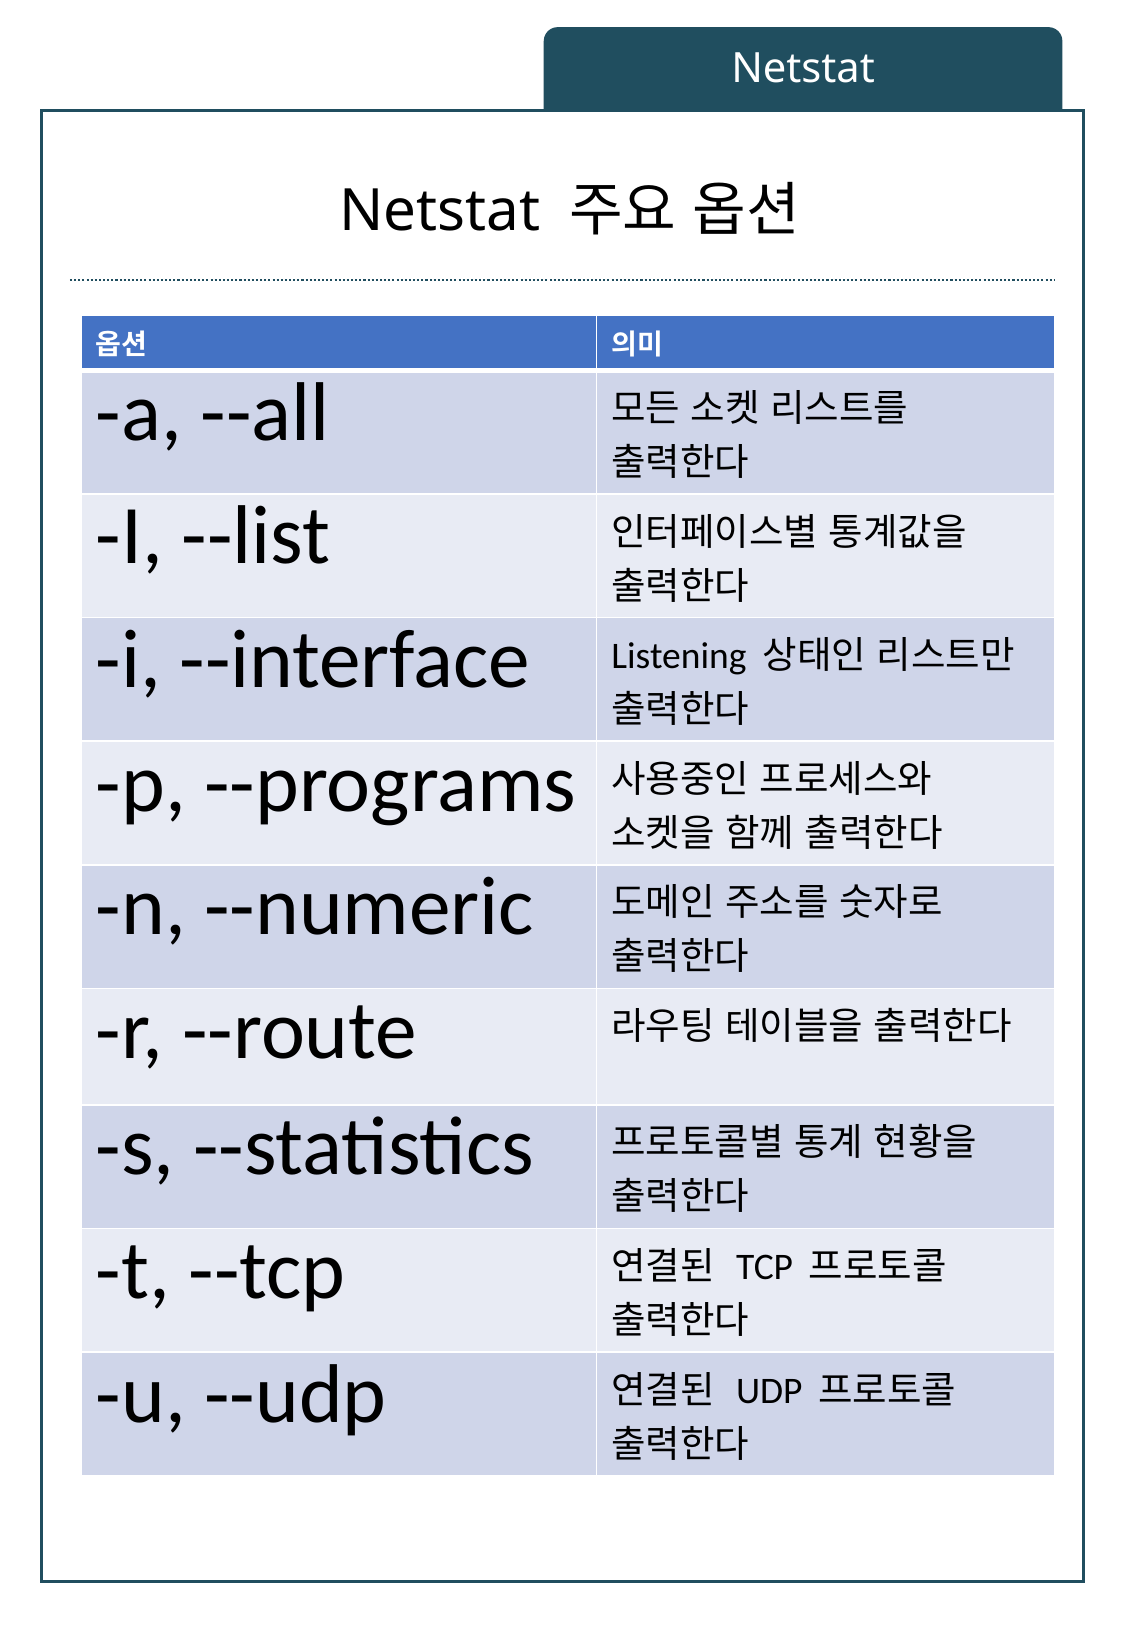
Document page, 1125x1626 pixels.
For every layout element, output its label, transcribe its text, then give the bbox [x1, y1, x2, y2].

table_header 옵션 [82, 316, 596, 368]
table_cell 사용중인 프로세스와 소켓을 함께 출력한다 [597, 742, 1054, 864]
table_cell -r, --route [82, 989, 596, 1104]
text_box [542, 26, 1064, 112]
table_cell -a, --all [82, 373, 596, 493]
table_cell -t, --tcp [82, 1229, 596, 1351]
table_cell 라우팅 테이블을 출력한다 [597, 989, 1054, 1104]
table_cell -u, --udp [82, 1353, 596, 1475]
table_cell 프로토콜별 통계 현황을 출력한다 [597, 1106, 1054, 1228]
table_cell -p, --programs [82, 742, 596, 864]
table_cell -s, --statistics [82, 1106, 596, 1228]
table_cell -n, --numeric [82, 866, 596, 988]
table_header 의미 [597, 316, 1054, 368]
text_box Netstat [560, 35, 1046, 103]
table_cell 연결된 UDP 프로토콜 출력한다 [597, 1353, 1054, 1475]
text_box [41, 109, 1084, 1582]
table_cell 연결된 TCP 프로토콜 출력한다 [597, 1229, 1054, 1351]
table_cell 도메인 주소를 숫자로 출력한다 [597, 866, 1054, 988]
table_cell -I, --list [82, 495, 596, 617]
table_cell 인터페이스별 통계값을 출력한다 [597, 495, 1054, 617]
table_cell 모든 소켓 리스트를 출력한다 [597, 373, 1054, 493]
table_cell -i, --interface [82, 618, 596, 740]
title Netstat 주요 옵션 [84, 152, 1055, 271]
table_cell Listening 상태인 리스트만 출력한다 [597, 618, 1054, 740]
